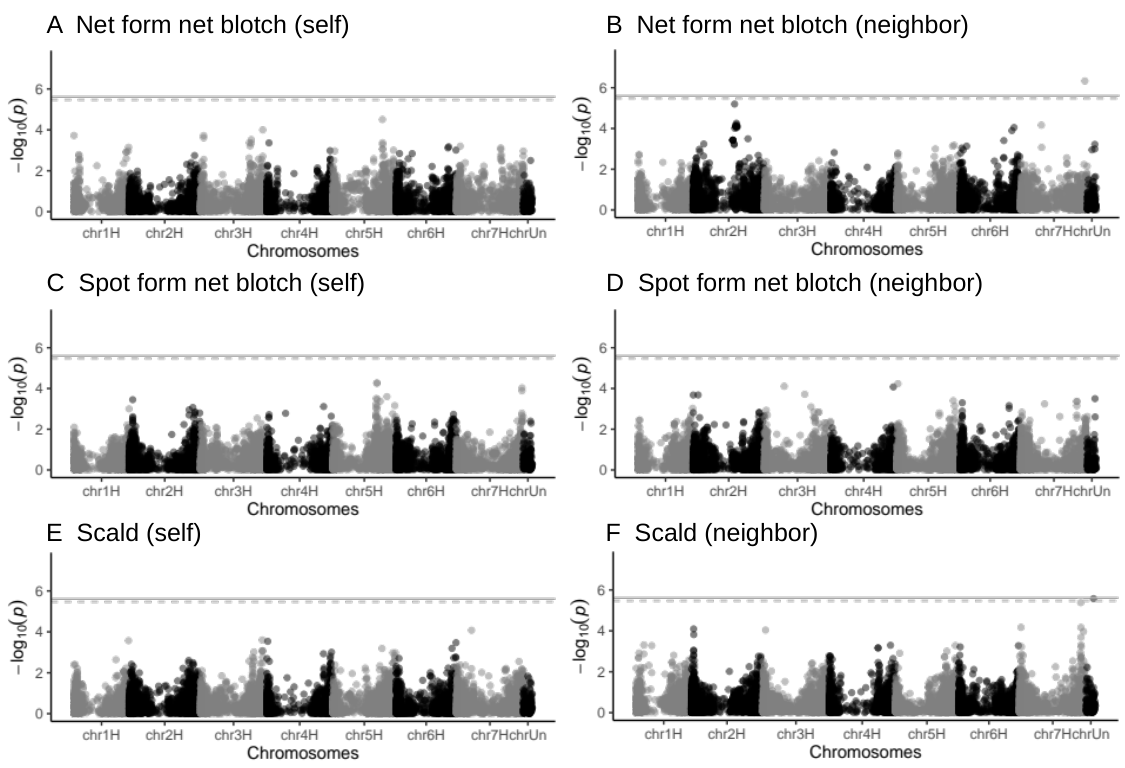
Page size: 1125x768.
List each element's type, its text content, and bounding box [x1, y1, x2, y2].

picture [0, 41, 562, 268]
text_box F Scald (neighbor) [590, 527, 834, 543]
text_box A Net form net blotch (self) [31, 0, 366, 41]
text_box B Net form net blotch (neighbor) [591, 0, 985, 40]
text_box E Scald (self) [31, 527, 218, 544]
text_box C Spot form net blotch (self) [31, 268, 381, 300]
text_box D Spot form net blotch (neighbor) [591, 266, 999, 300]
picture [563, 300, 1125, 527]
picture [0, 543, 1125, 768]
picture [563, 40, 1125, 266]
picture [0, 300, 562, 527]
